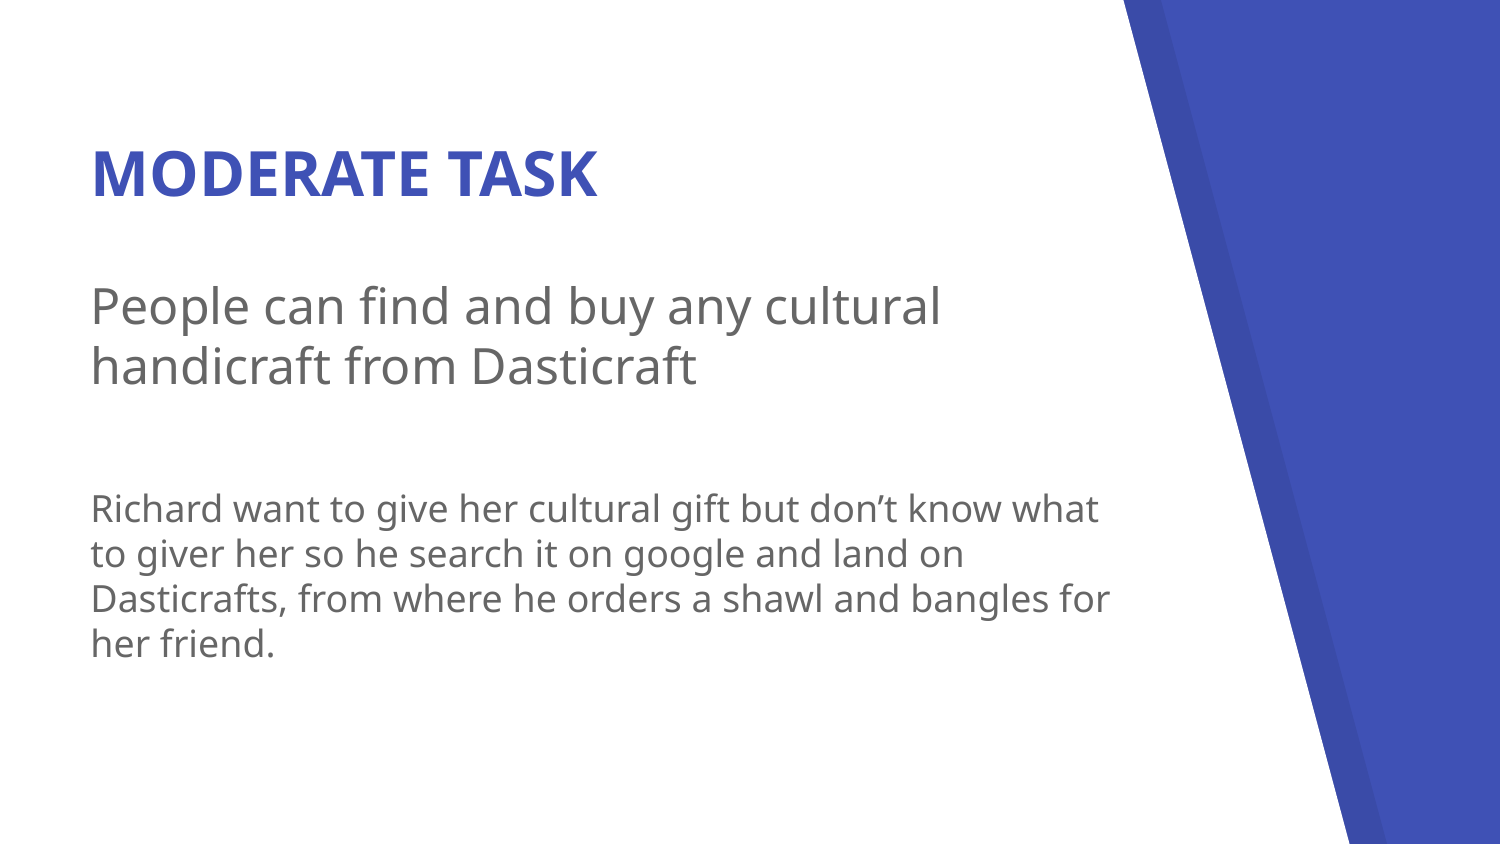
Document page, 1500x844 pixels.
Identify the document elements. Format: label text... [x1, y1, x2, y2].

list People can find and buy any cultural handicraft from Dasticraft Richard want to give her cultural gift but don’t know what to giver her so he search it on google and land on Dasticrafts, from where he orders a shawl and bangles for her friend. [75, 260, 1149, 782]
title MODERATE TASK [75, 156, 864, 224]
